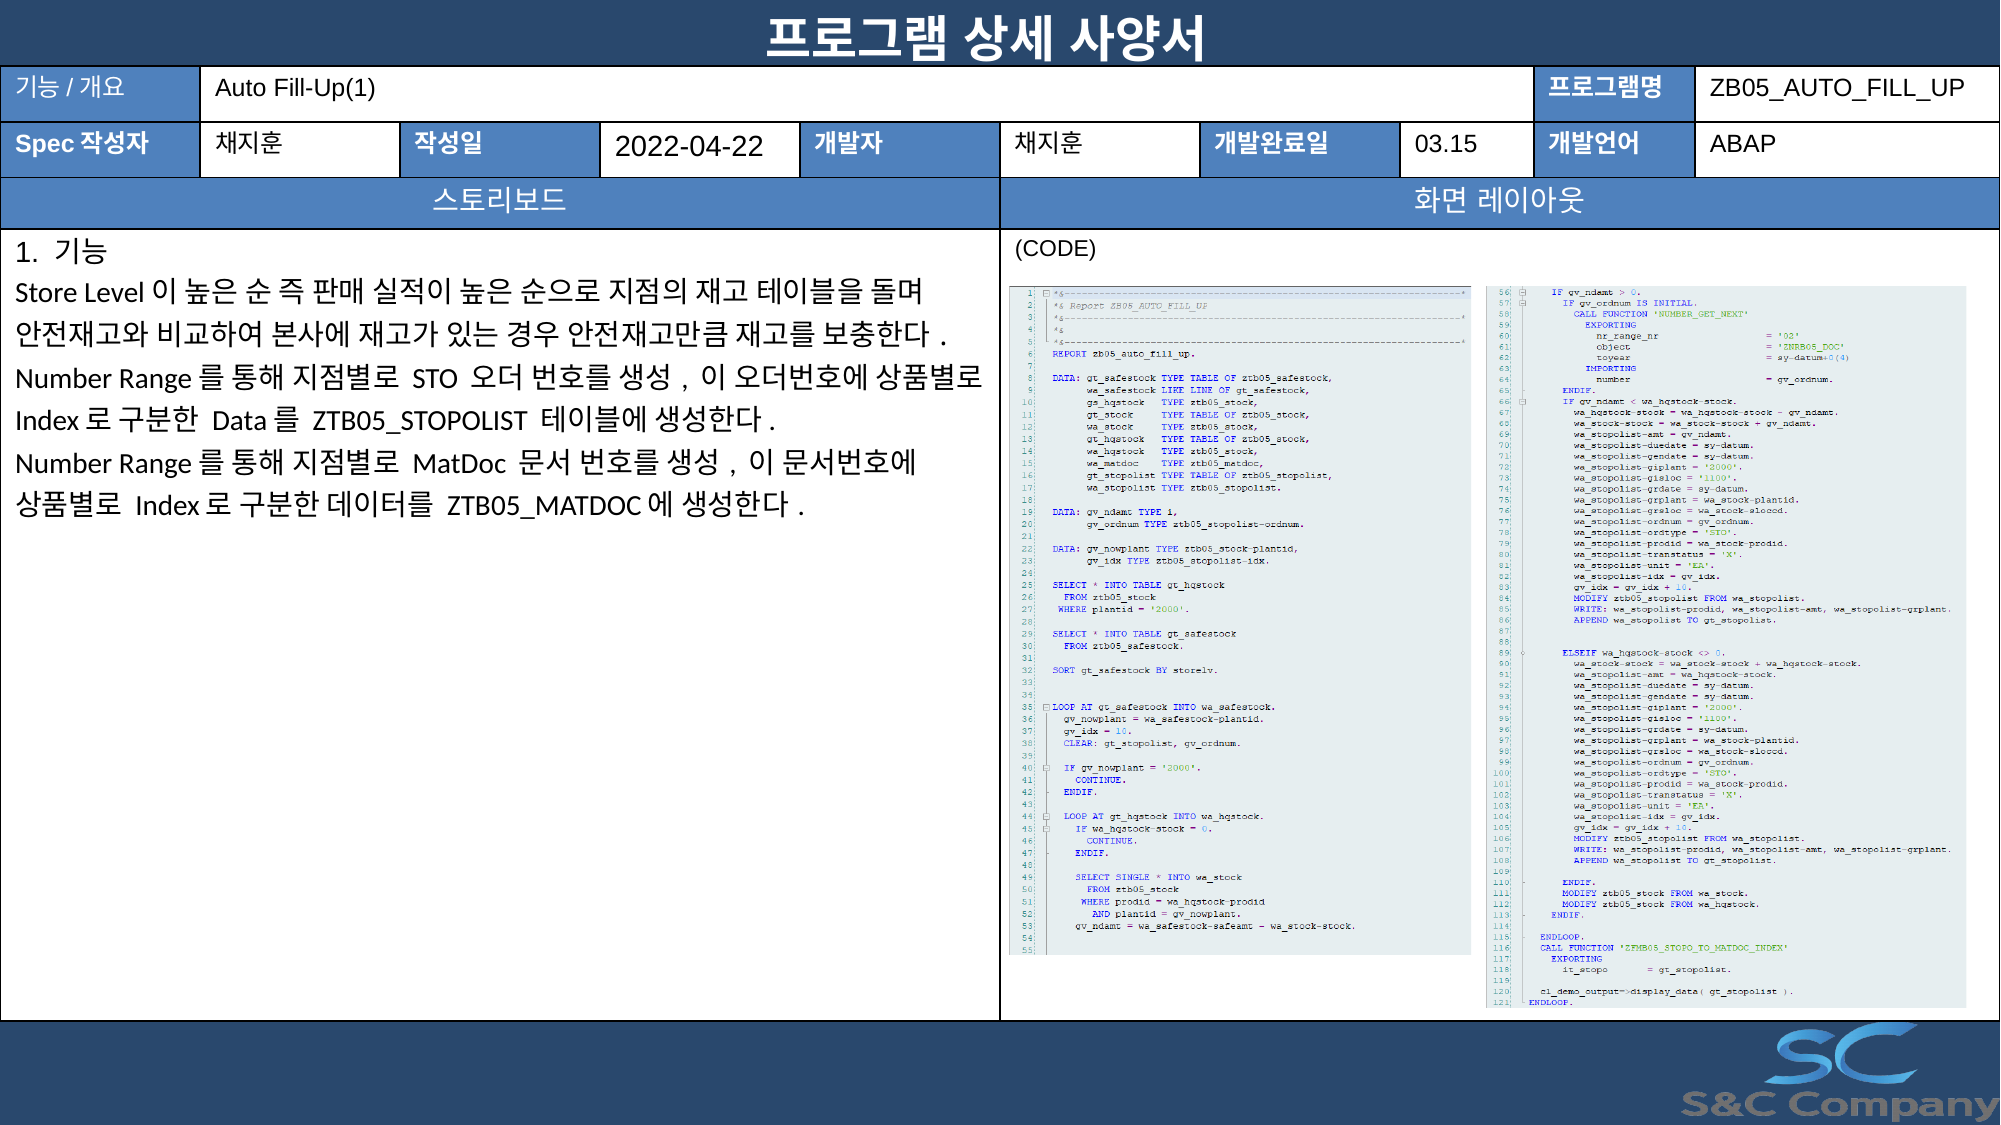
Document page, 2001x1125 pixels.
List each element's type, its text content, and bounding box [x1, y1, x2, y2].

table_cell (CODE) (실행 화면) (더블 클릭 화면) [1001, 230, 1999, 1020]
table_cell ABAP [1696, 123, 1999, 177]
table_header 프로그램명 [1535, 67, 1694, 121]
table_cell 개발완료일 [1201, 123, 1399, 177]
table_header ZB05_AUTO_FILL_UP [1696, 67, 1999, 121]
text_box 프로그램 상세 사양서 [419, 0, 1553, 65]
table_cell 작성일 [401, 123, 599, 177]
table_cell 03.15 [1401, 123, 1533, 177]
table_cell Spec작성자 [1, 123, 199, 177]
picture [1009, 286, 1472, 955]
table_cell 채지훈 [201, 123, 399, 177]
table_cell 2022-04-22 [601, 123, 799, 177]
table_header Auto Fill-Up(1) [201, 67, 1533, 121]
table_cell 개발언어 [1535, 123, 1694, 177]
table_header 화면 레이아웃 [1001, 178, 1999, 228]
table_cell 1. 기능 Store Level이 높은 순 즉 판매 실적이 높은 순으로 지점의 재고 테이블을 돌며 안전재고와 비교하여 본사에 재고가 있는 경우 안전재고만큼 재고를 보충한다. Number Range를 통해 지점별로 STO 오더 번호를 생성, 이 오더번호에 상품별로 Index로 구분한 Data를 ZTB05_STOPOLIST 테이블에 생성한다. Number Range를 통해 지점별로 MatDoc 문서 번호를 생성, 이 문서번호에 상품별로 Index로 구분한 데이터를 ZTB05_MATDOC에 생성한다. [1, 230, 999, 1020]
table_header 기능/개요 [1, 67, 199, 121]
table_cell 개발자 [801, 123, 999, 177]
picture [1681, 1021, 2000, 1122]
table_cell 채지훈 [1001, 123, 1199, 177]
table_header 스토리보드 [1, 178, 999, 228]
picture [1486, 286, 1967, 1008]
